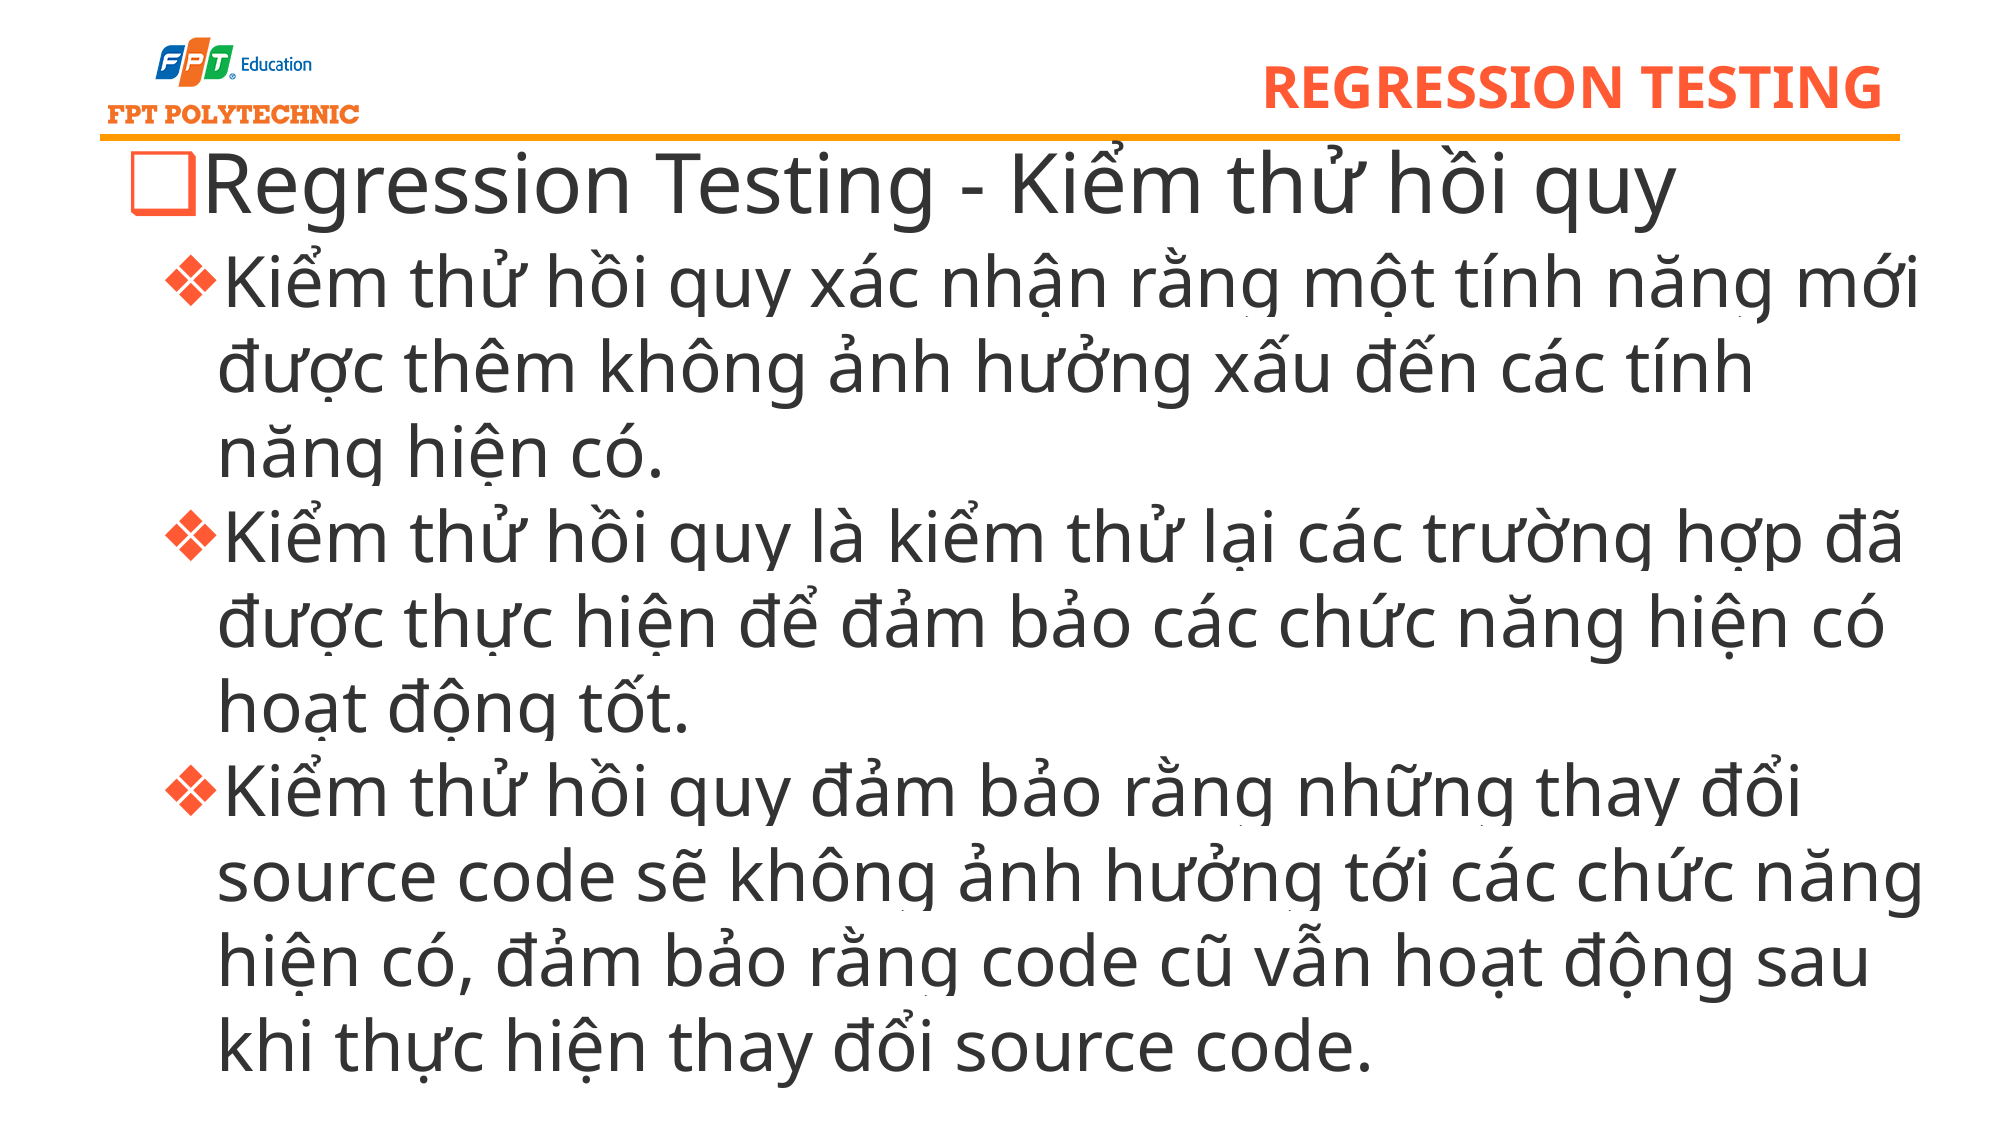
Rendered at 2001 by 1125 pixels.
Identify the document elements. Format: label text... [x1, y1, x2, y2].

picture [99, 135, 111, 143]
title regression testing [366, 45, 1900, 114]
picture [99, 25, 367, 134]
text_box Kiểm thử hồi quy xác nhận rằng một tính năng mới được thêm không ảnh hưởng xấu đến các tính năng hiện có. Kiểm thử hồi quy là kiểm thử lại các trường hợp đã được thực hiện để đảm bảo các chức năng hiện có hoạt động tốt. Kiểm thử hồi quy đảm bảo rằng những thay đổi source code sẽ không ảnh hưởng tới các chức năng hiện có, đảm bảo rằng code cũ vẫn hoạt động sau khi thực hiện thay đổi source code. [79, 229, 1943, 1098]
text_box Regression Testing - Kiểm thử hồi quy [111, 114, 1911, 245]
